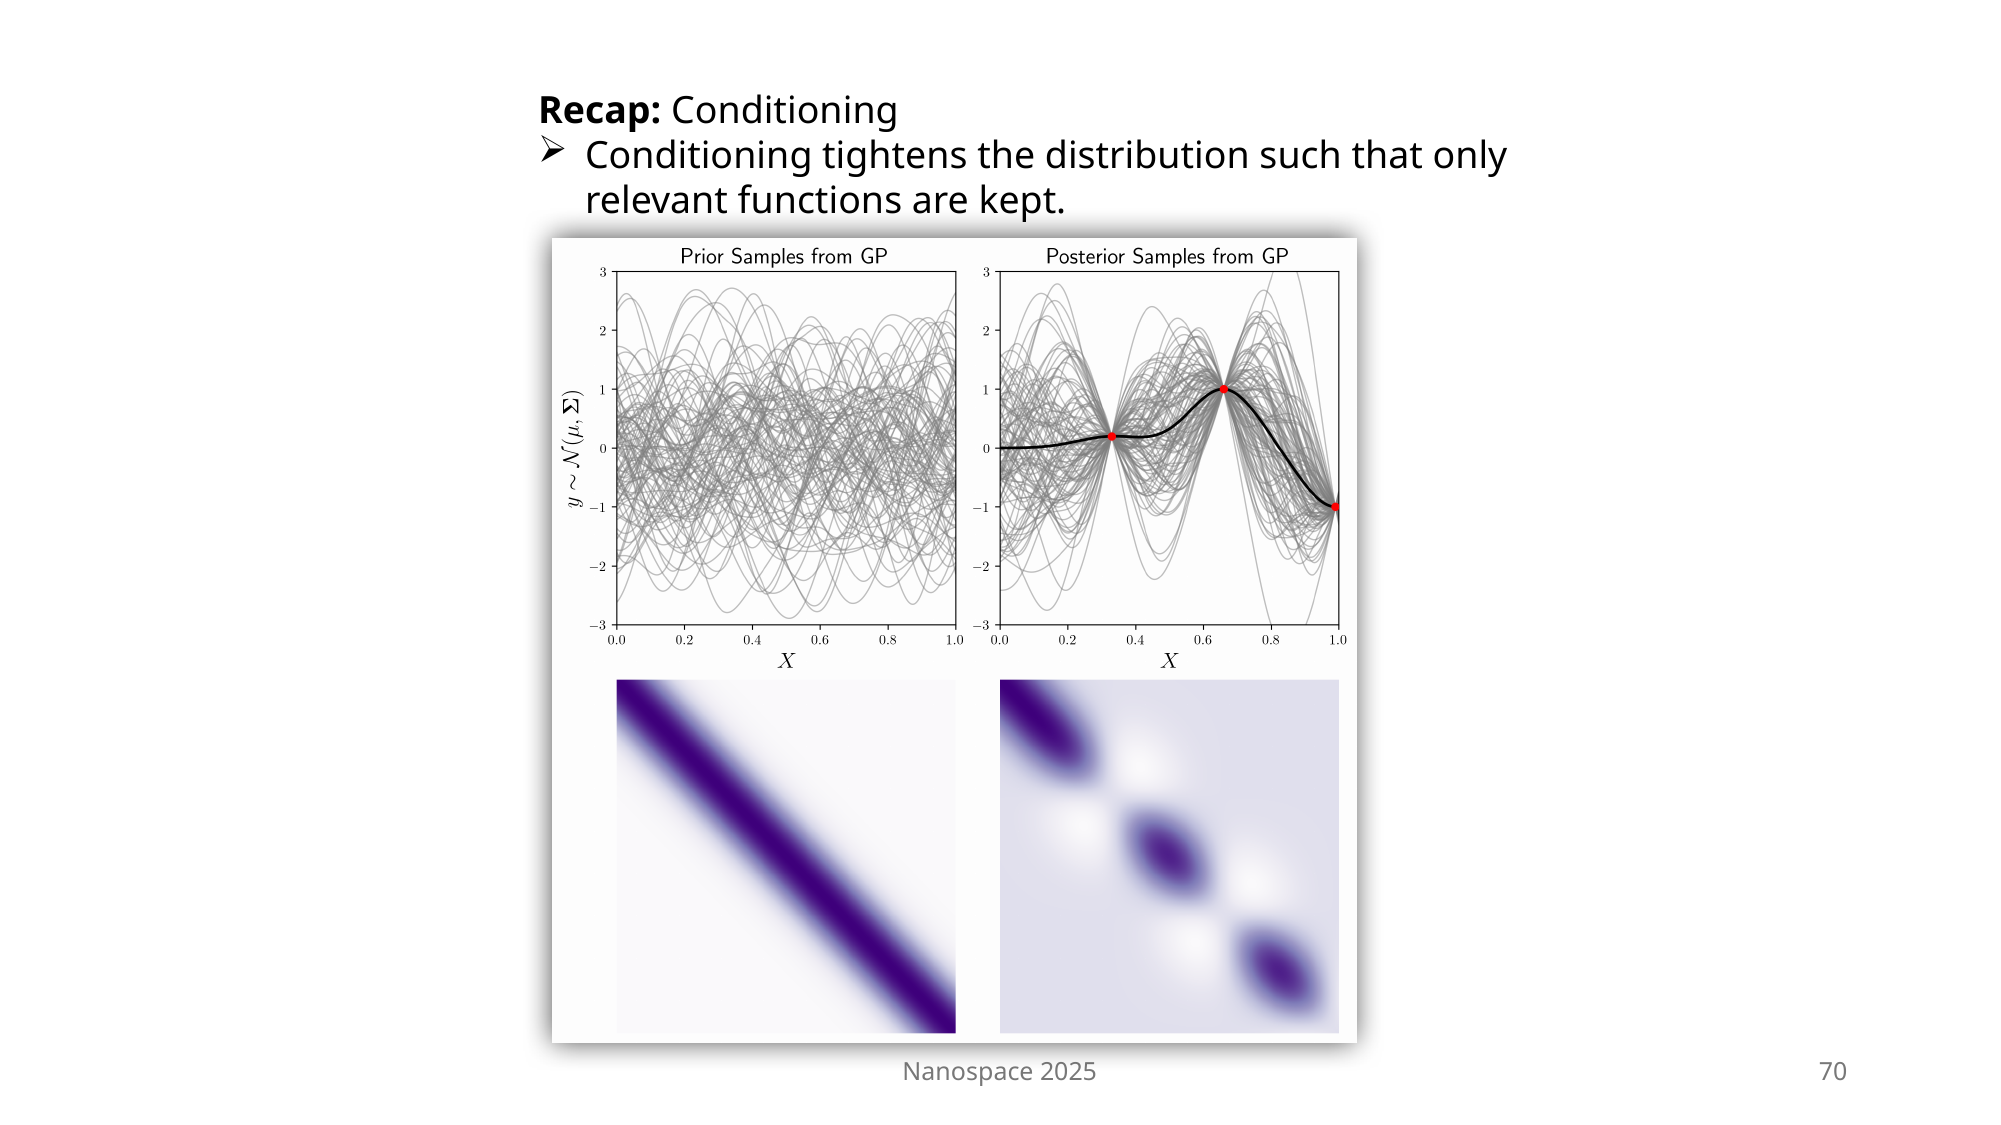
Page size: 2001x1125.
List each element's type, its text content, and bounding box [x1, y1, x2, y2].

picture [551, 237, 1358, 1044]
slide_number 70 [1412, 1042, 1863, 1103]
footer Nanospace 2025 [662, 1064, 1338, 1103]
text_box Recap: Conditioning Conditioning tightens the distribution such that only relevant functions are kept. [523, 79, 1544, 229]
